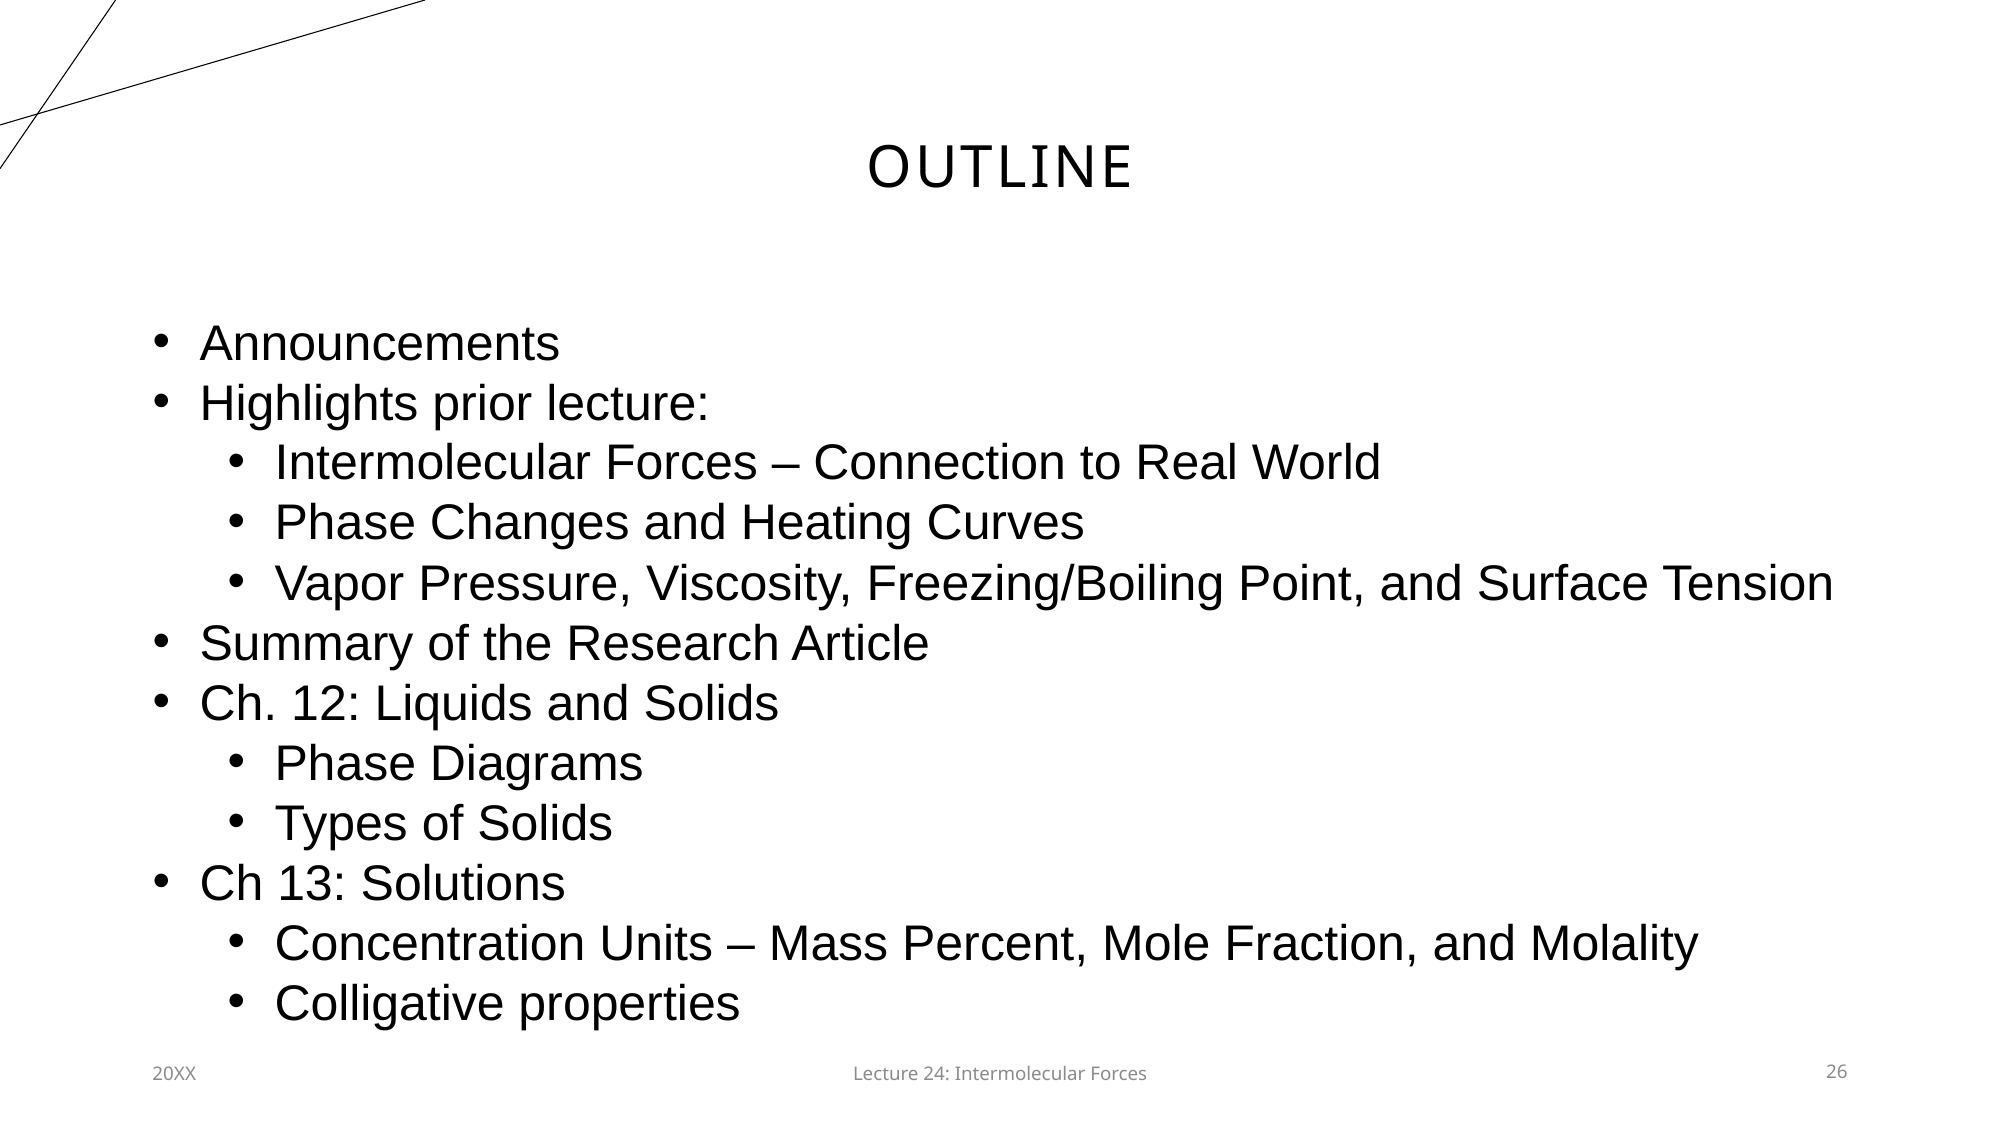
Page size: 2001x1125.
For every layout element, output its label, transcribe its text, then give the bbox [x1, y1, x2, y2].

text_box Announcements Highlights prior lecture: Intermolecular Forces – Connection to Real World Phase Changes and Heating Curves Vapor Pressure, Viscosity, Freezing/Boiling Point, and Surface Tension Summary of the Research Article Ch. 12: Liquids and Solids Phase Diagrams Types of Solids Ch 13: Solutions Concentration Units – Mass Percent, Mole Fraction, and Molality Colligative properties [137, 302, 1858, 1038]
footer Lecture 24: Intermolecular Forces​ [662, 1042, 1338, 1103]
slide_number 20XX [137, 1042, 588, 1103]
slide_number 26 [1412, 1042, 1863, 1103]
title Outline [137, 59, 1863, 278]
